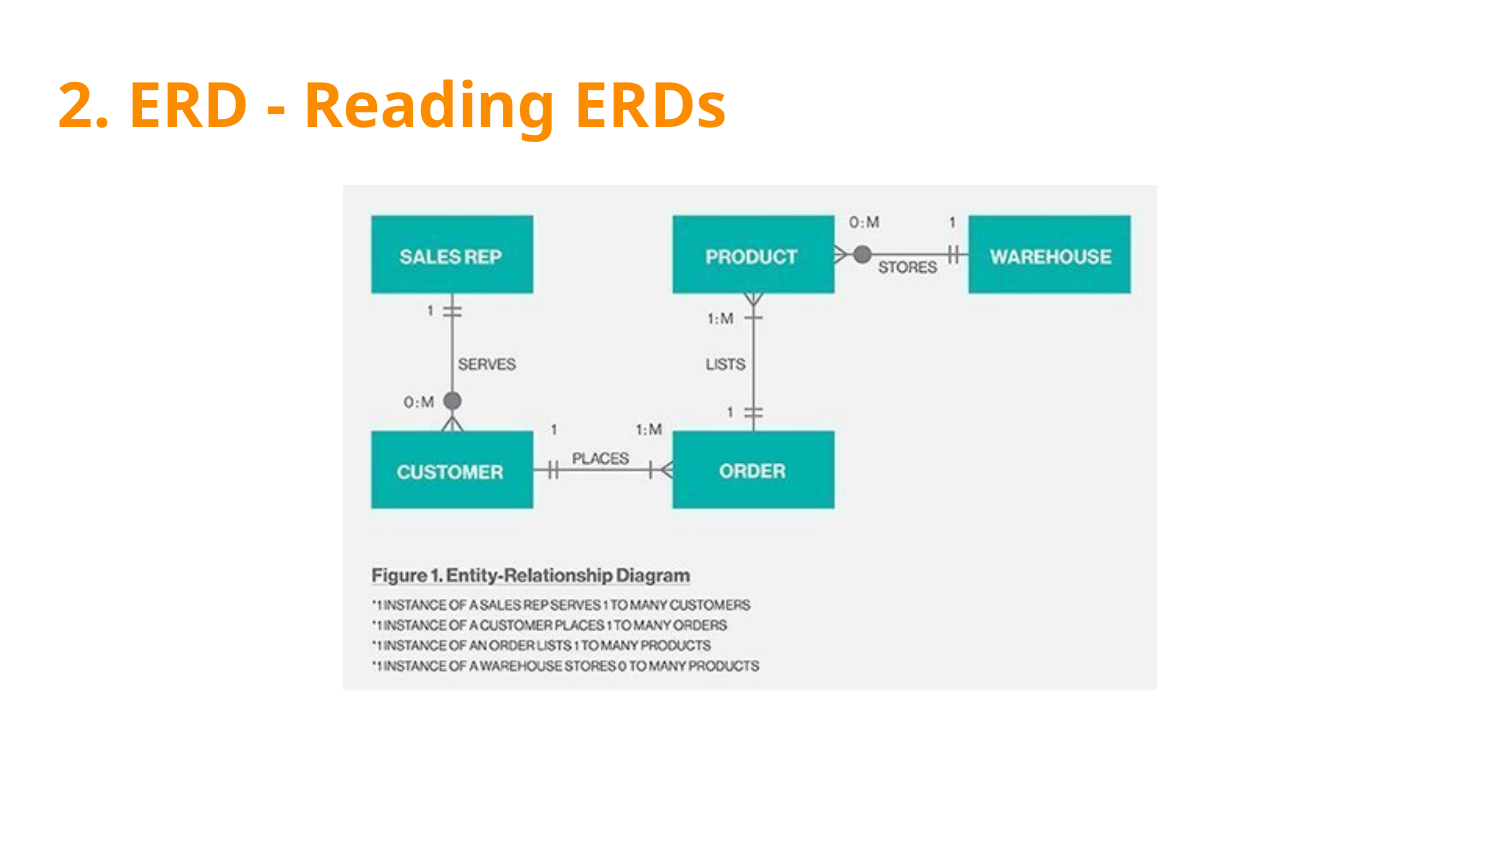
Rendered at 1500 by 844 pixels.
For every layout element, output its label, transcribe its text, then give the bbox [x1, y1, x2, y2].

title 2. ERD - Reading ERDs [42, 50, 1458, 230]
picture [343, 184, 1157, 692]
